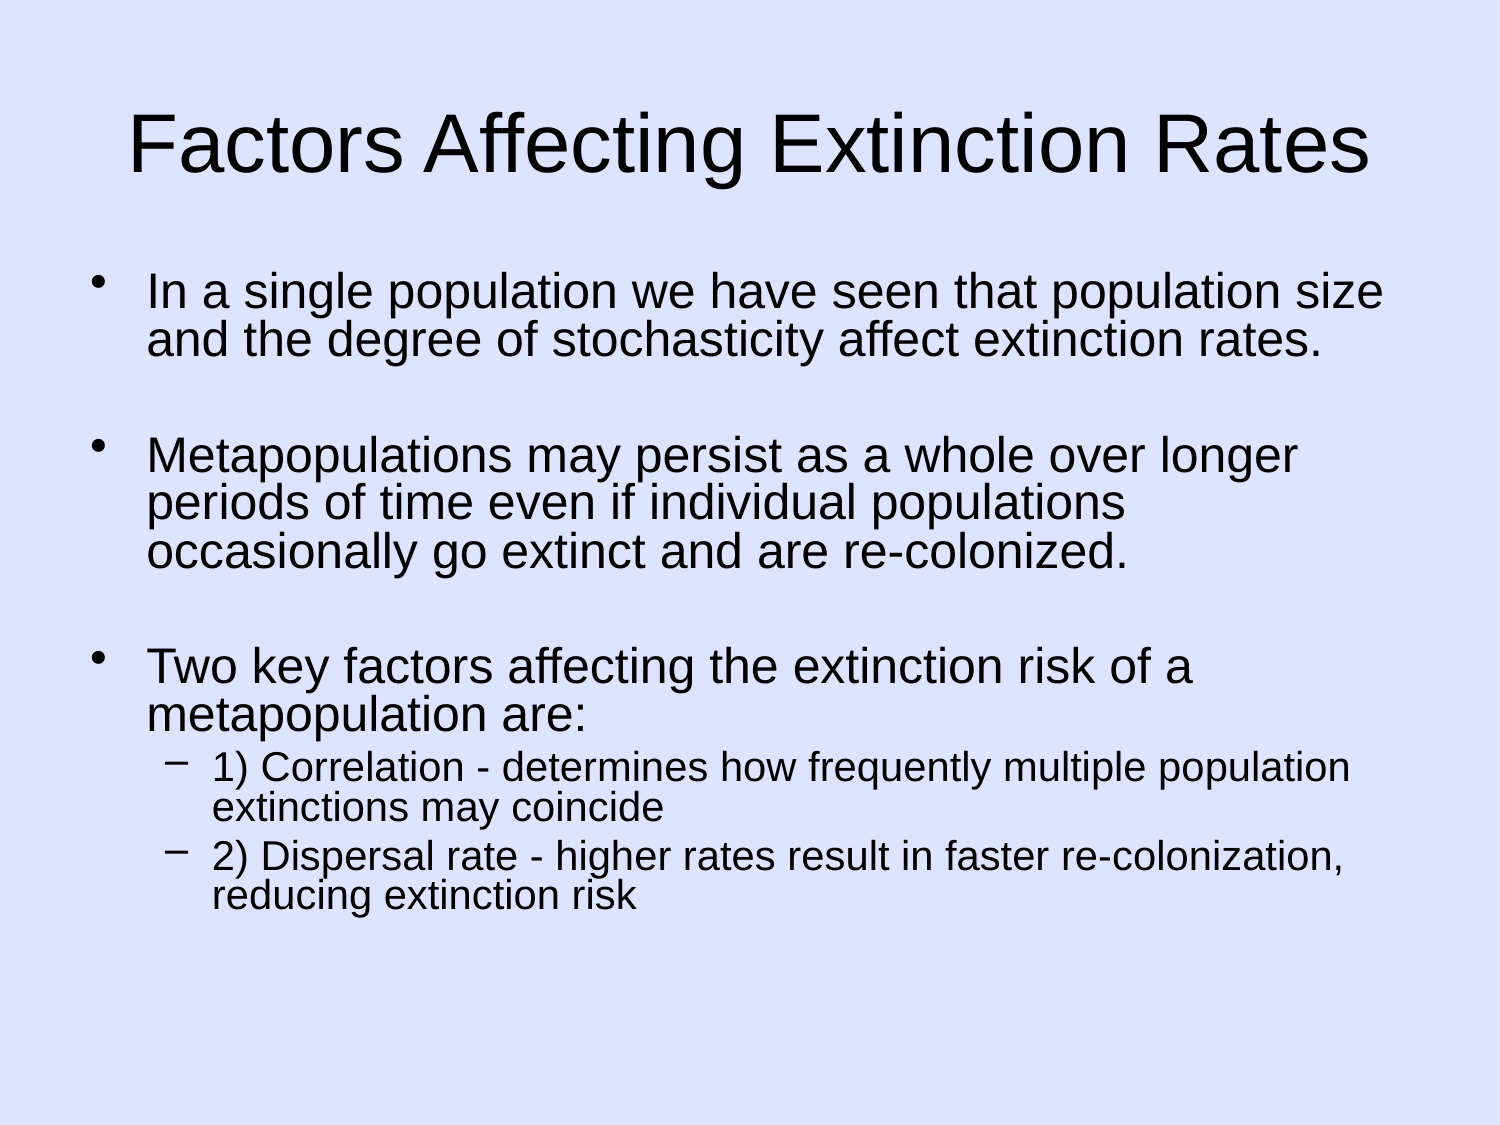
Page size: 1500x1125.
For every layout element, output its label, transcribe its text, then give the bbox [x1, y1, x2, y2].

list In a single population we have seen that population size and the degree of stochasticity affect extinction rates. Metapopulations may persist as a whole over longer periods of time even if individual populations occasionally go extinct and are re-colonized. Two key factors affecting the extinction risk of a metapopulation are: 1) Correlation - determines how frequently multiple population extinctions may coincide 2) Dispersal rate - higher rates result in faster re-colonization, reducing extinction risk [75, 262, 1425, 1005]
title Factors Affecting Extinction Rates [75, 45, 1425, 233]
